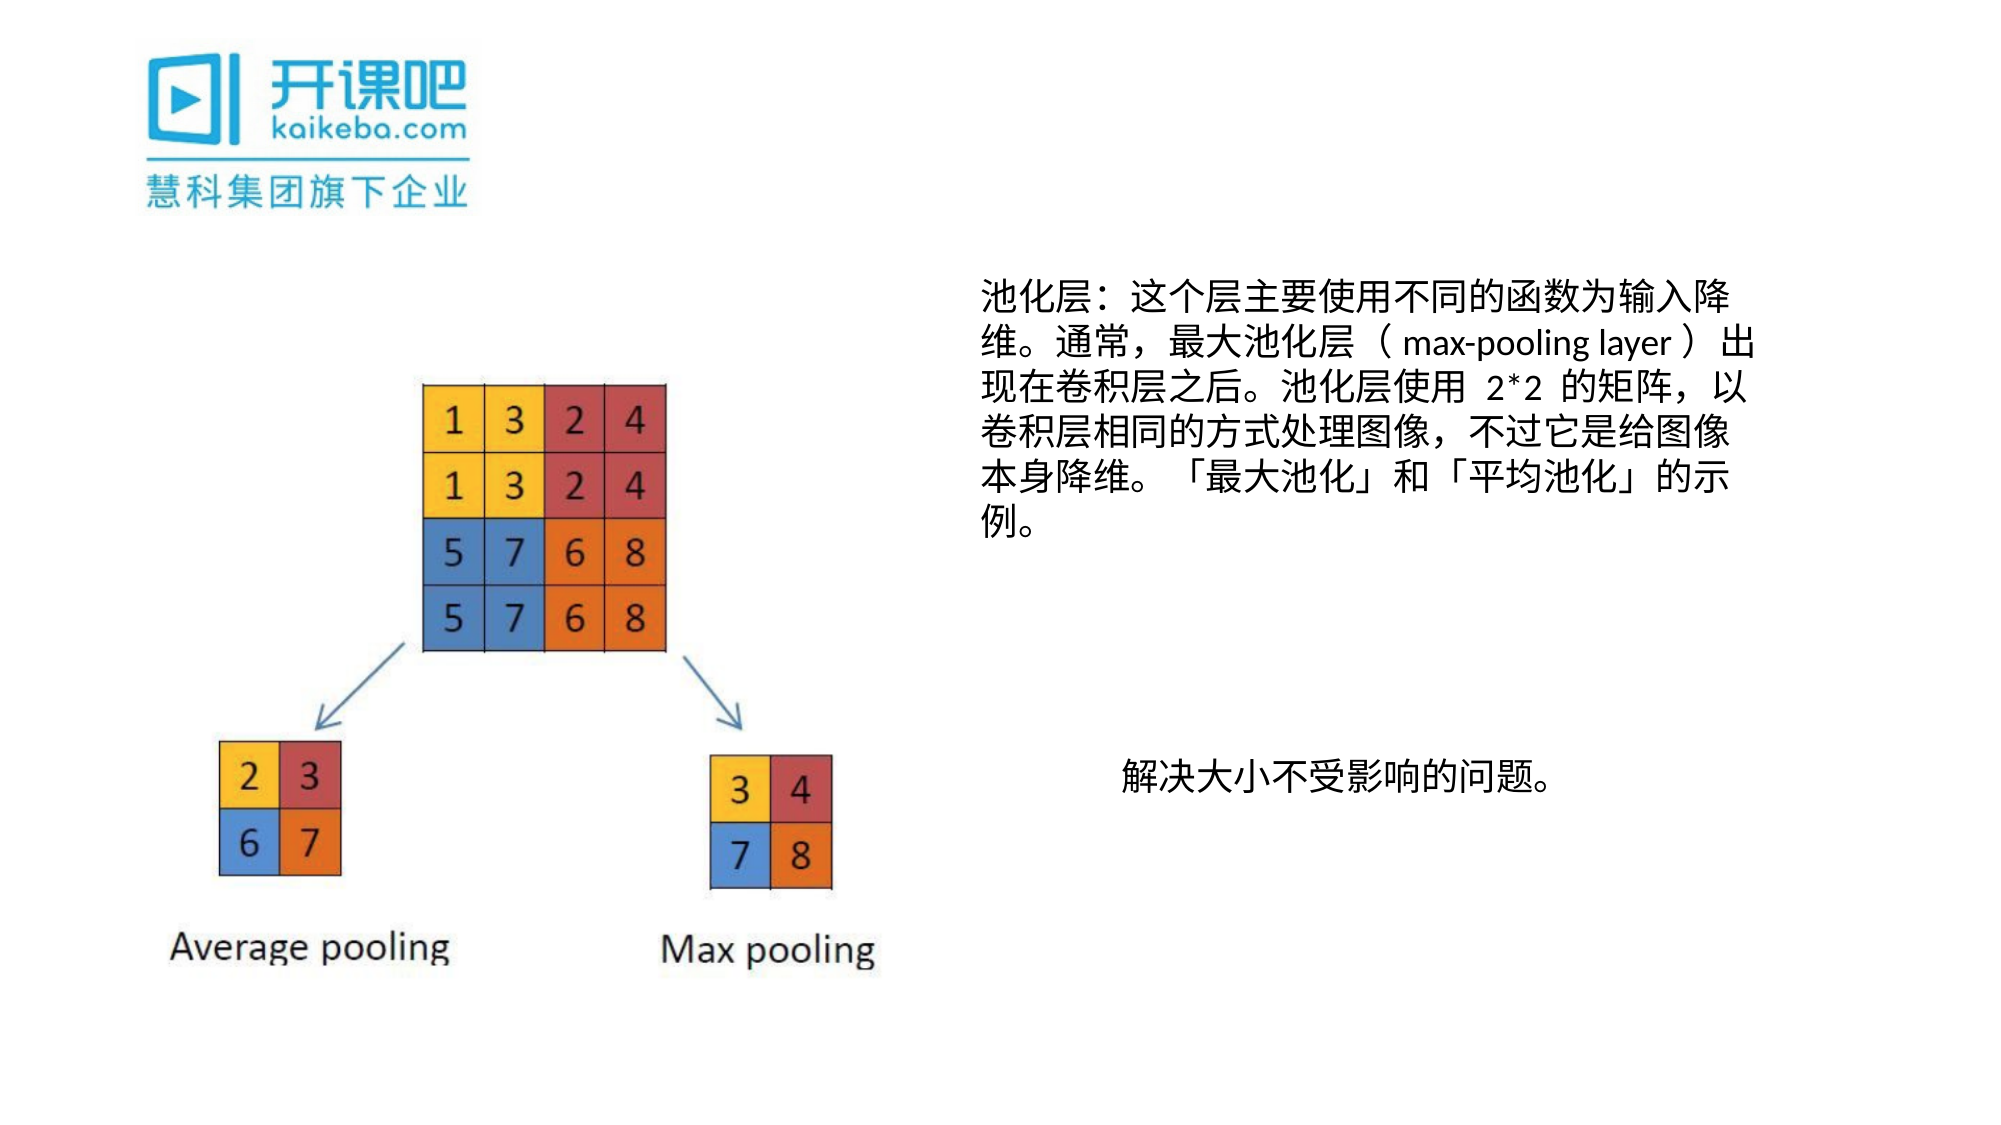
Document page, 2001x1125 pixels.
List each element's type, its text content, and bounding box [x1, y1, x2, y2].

picture [135, 38, 496, 216]
text_box 池化层：这个层主要使用不同的函数为输入降维。通常，最大池化层（max-pooling layer）出现在卷积层之后。池化层使用 2*2 的矩阵，以卷积层相同的方式处理图像，不过它是给图像本身降维。「最大池化」和「平均池化」的示例。 [966, 265, 1775, 550]
picture [49, 354, 967, 1015]
text_box 解决大小不受影响的问题。 [1106, 745, 1586, 805]
